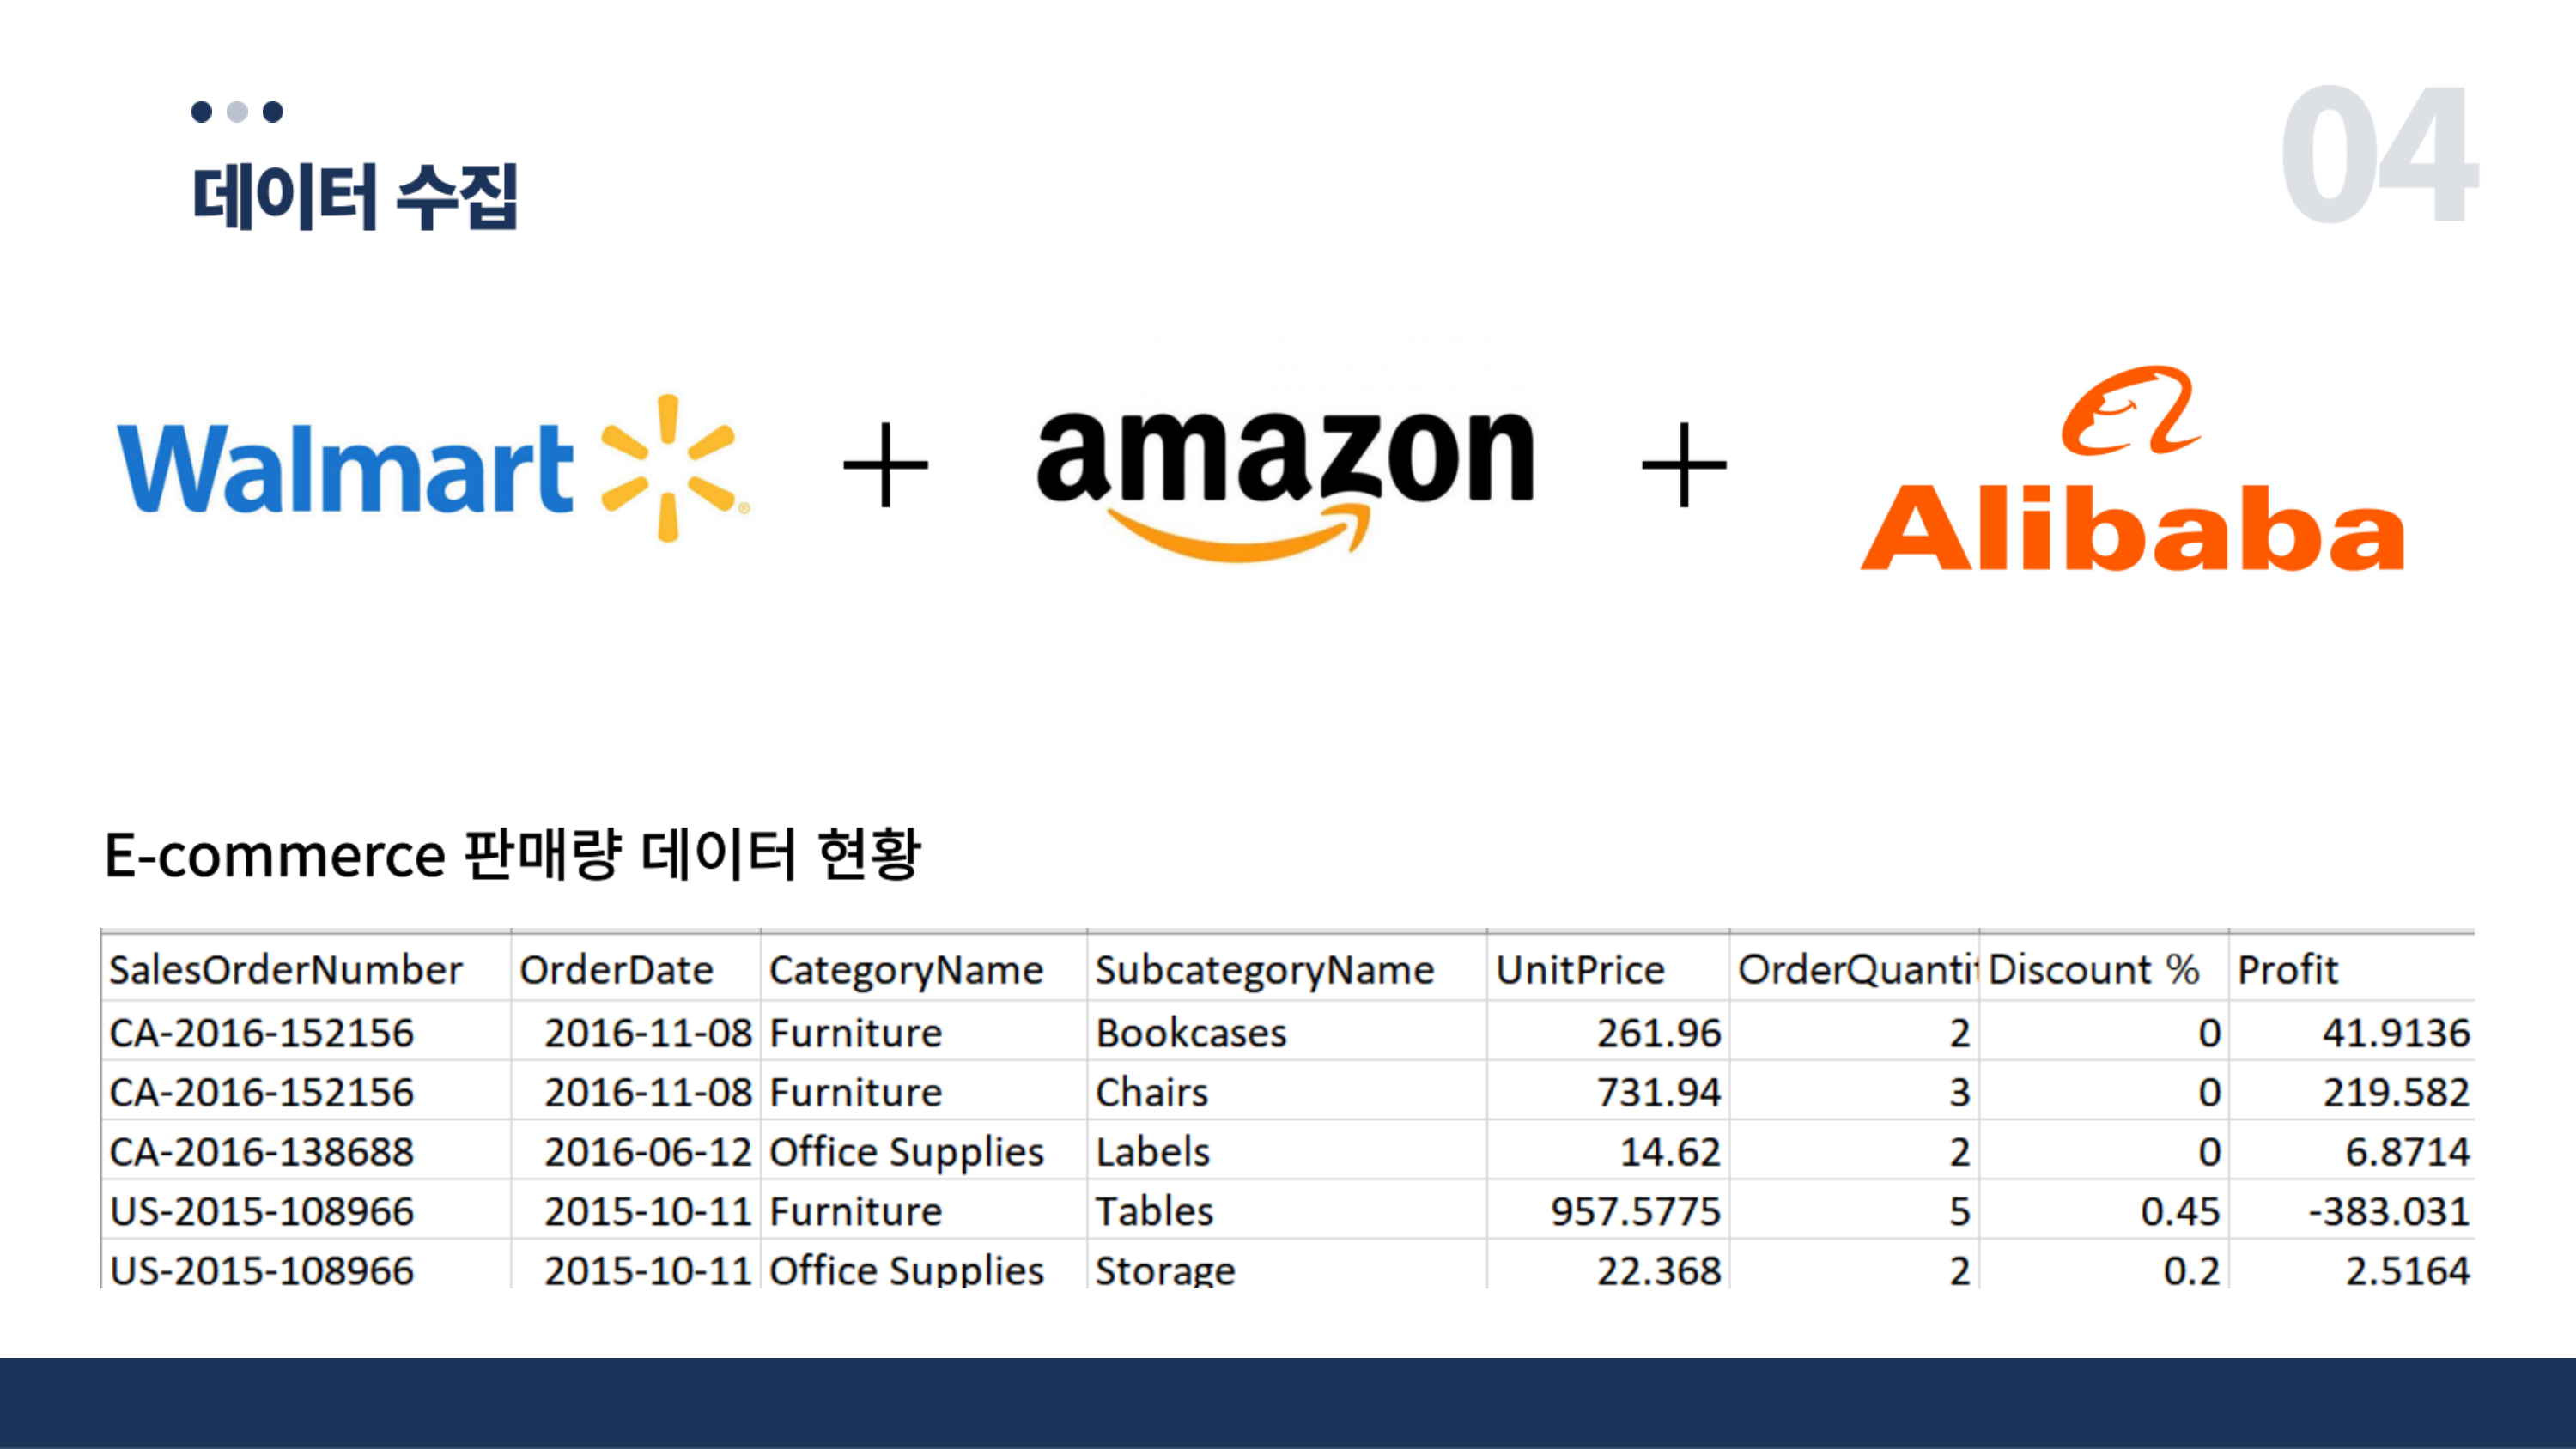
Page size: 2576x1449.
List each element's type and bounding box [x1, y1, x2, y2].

picture [811, 363, 1012, 561]
text_box [1793, 299, 2471, 639]
picture [180, 133, 553, 264]
text_box [191, 101, 213, 123]
picture [1609, 363, 1812, 561]
text_box [0, 1358, 2576, 1449]
text_box [100, 380, 769, 556]
text_box [263, 101, 284, 123]
picture [61, 804, 956, 909]
text_box [1013, 332, 1563, 619]
text_box [227, 101, 248, 123]
picture [2253, 0, 2576, 305]
text_box [100, 928, 2475, 1288]
